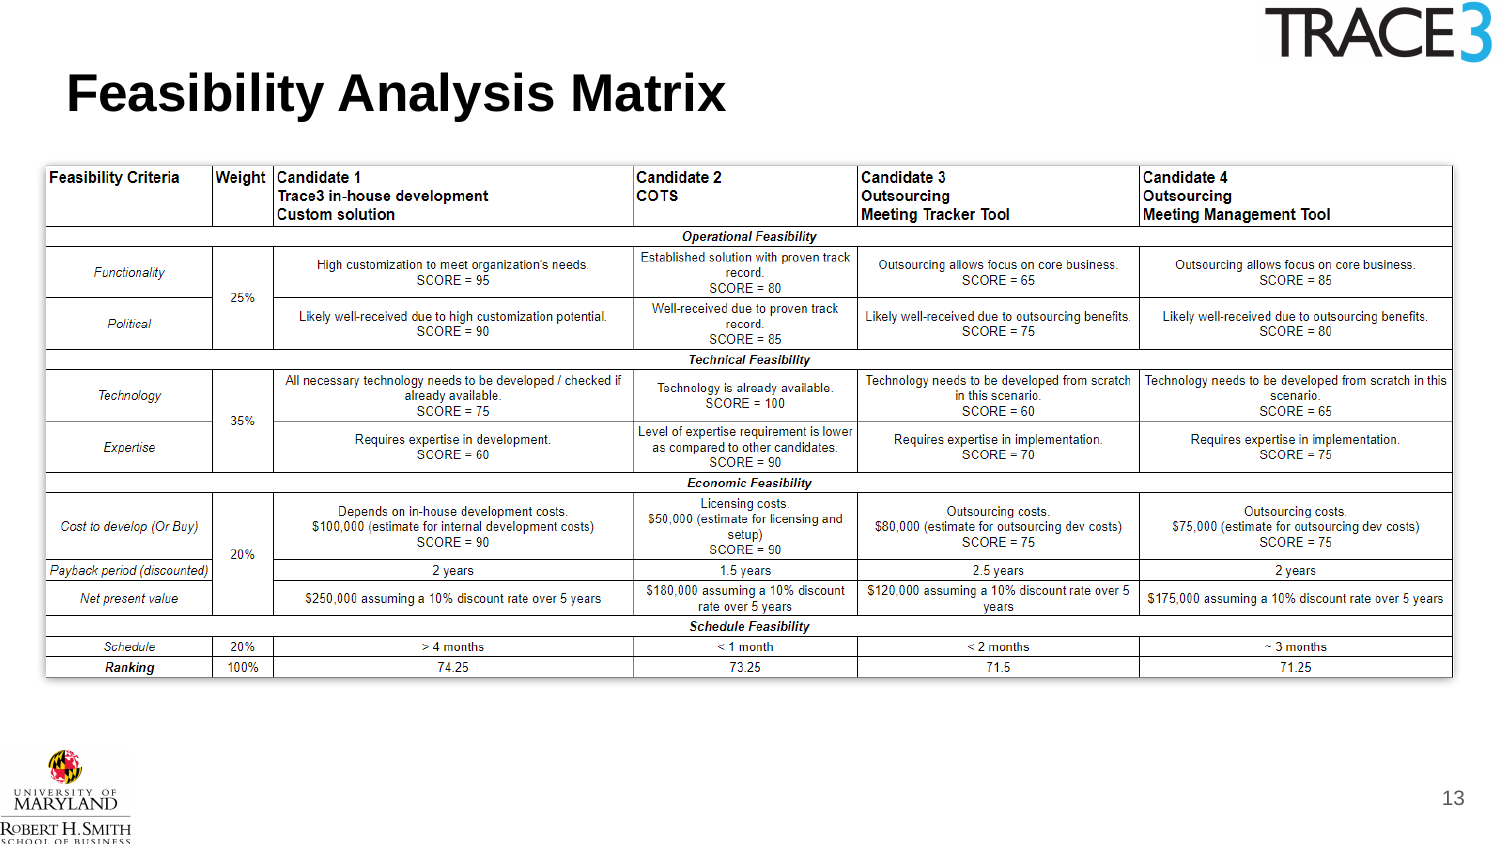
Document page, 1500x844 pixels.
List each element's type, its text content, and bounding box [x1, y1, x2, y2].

picture [1257, 0, 1500, 65]
picture [46, 165, 1454, 678]
picture [0, 750, 131, 844]
slide_number ‹#› [1389, 764, 1480, 830]
title Feasibility Analysis Matrix [51, 43, 1449, 138]
